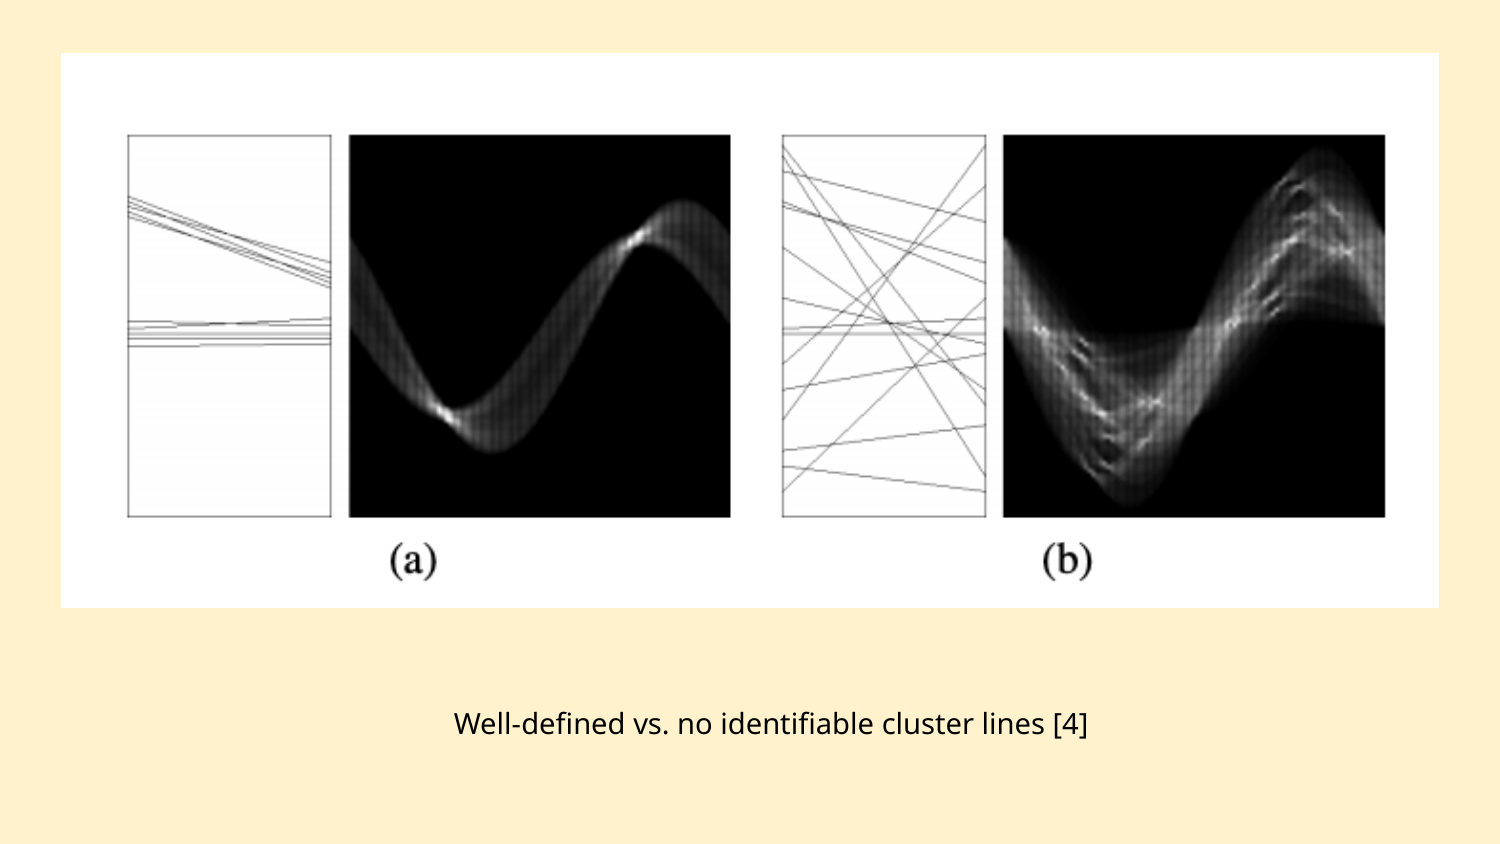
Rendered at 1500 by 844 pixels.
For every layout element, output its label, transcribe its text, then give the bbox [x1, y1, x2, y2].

picture [60, 53, 1440, 608]
text_box Well-defined vs. no identifiable cluster lines [4] [138, 690, 1404, 765]
